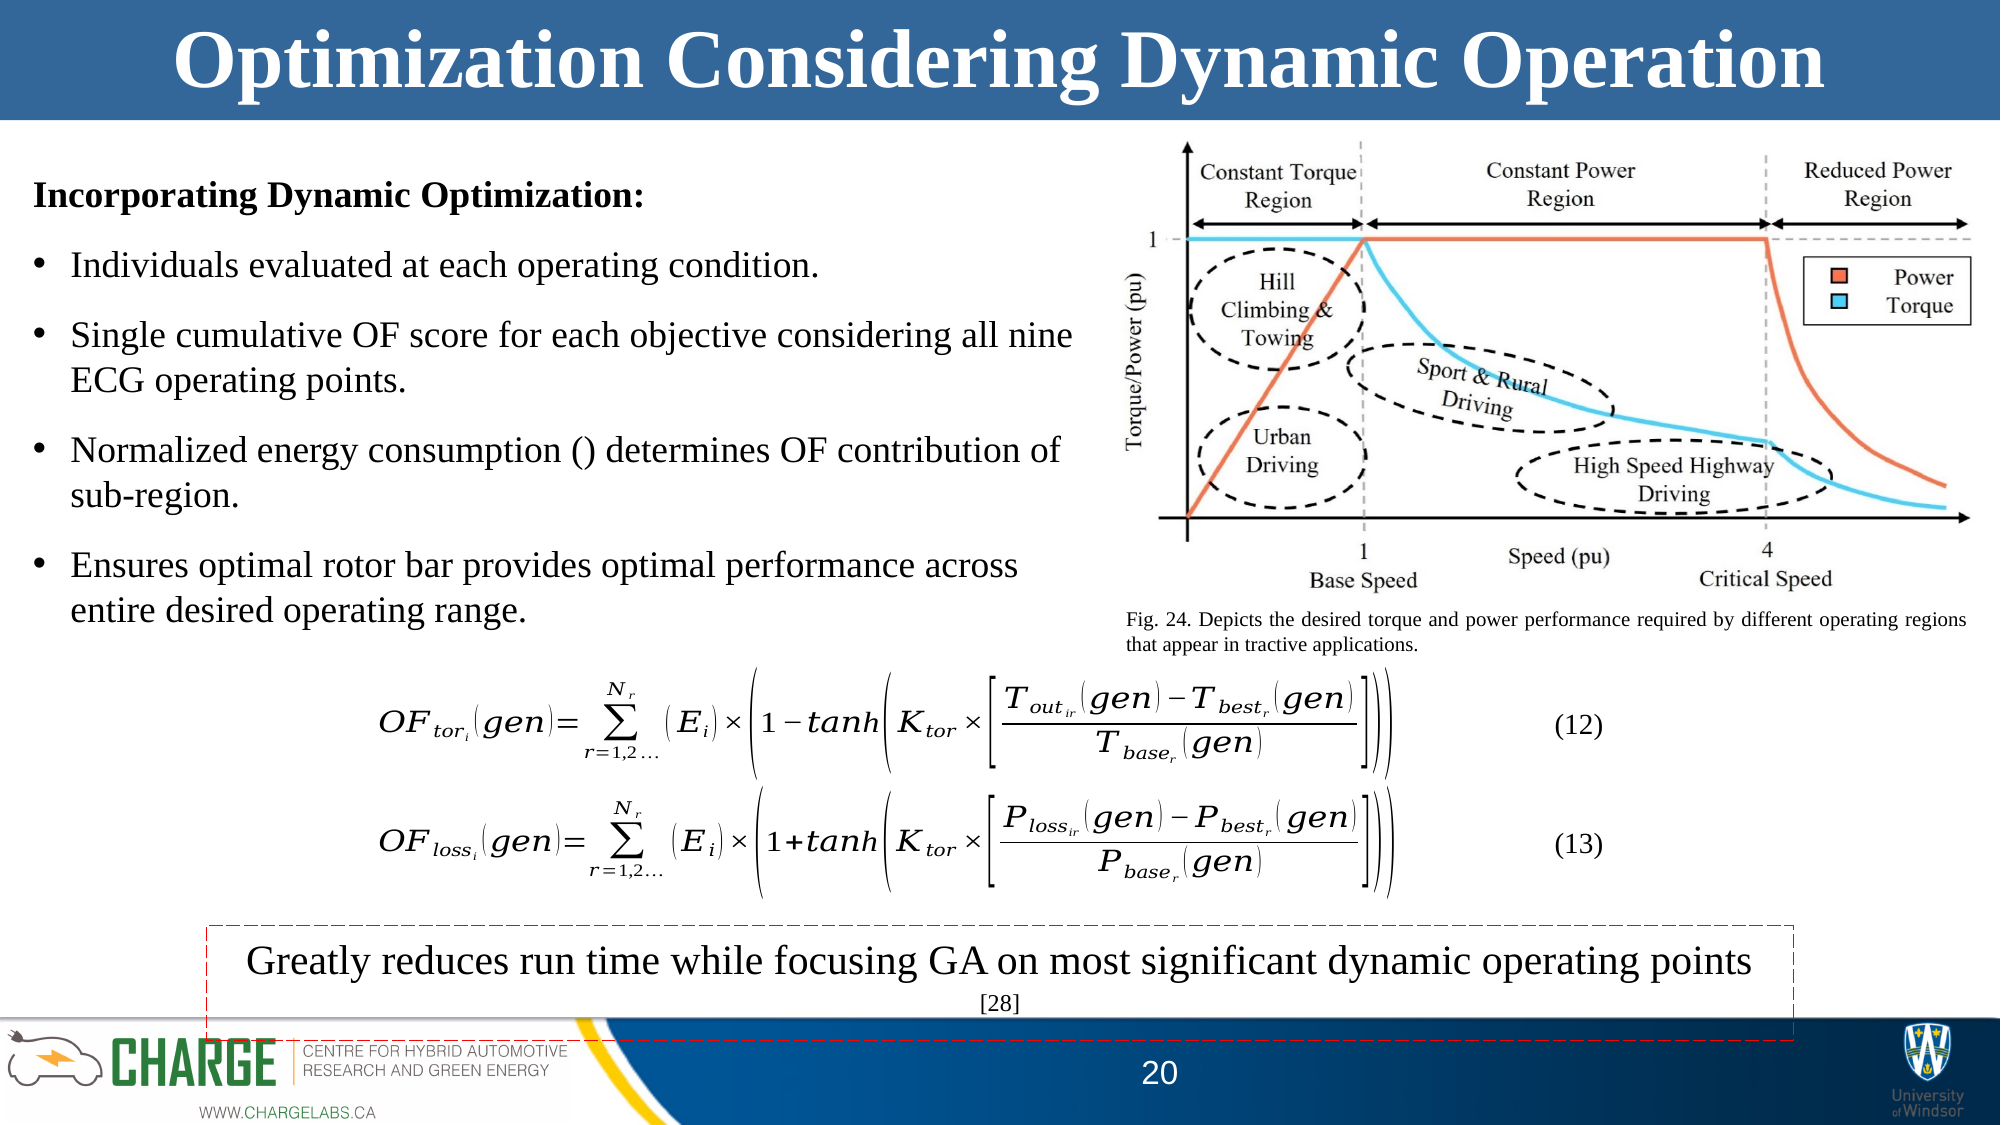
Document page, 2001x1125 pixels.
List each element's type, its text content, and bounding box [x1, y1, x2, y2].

text_box Greatly reduces run time while focusing GA on most significant dynamic operating points [28] [206, 925, 1794, 1041]
title Optimization Considering Dynamic Operation [0, 0, 2000, 121]
text_box Fig. 24. Depicts the desired torque and power performance required by different operating regions that appear in tractive applications. [1111, 607, 1982, 663]
picture [0, 1017, 2000, 1125]
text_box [378, 664, 1622, 901]
picture [1111, 129, 1982, 607]
